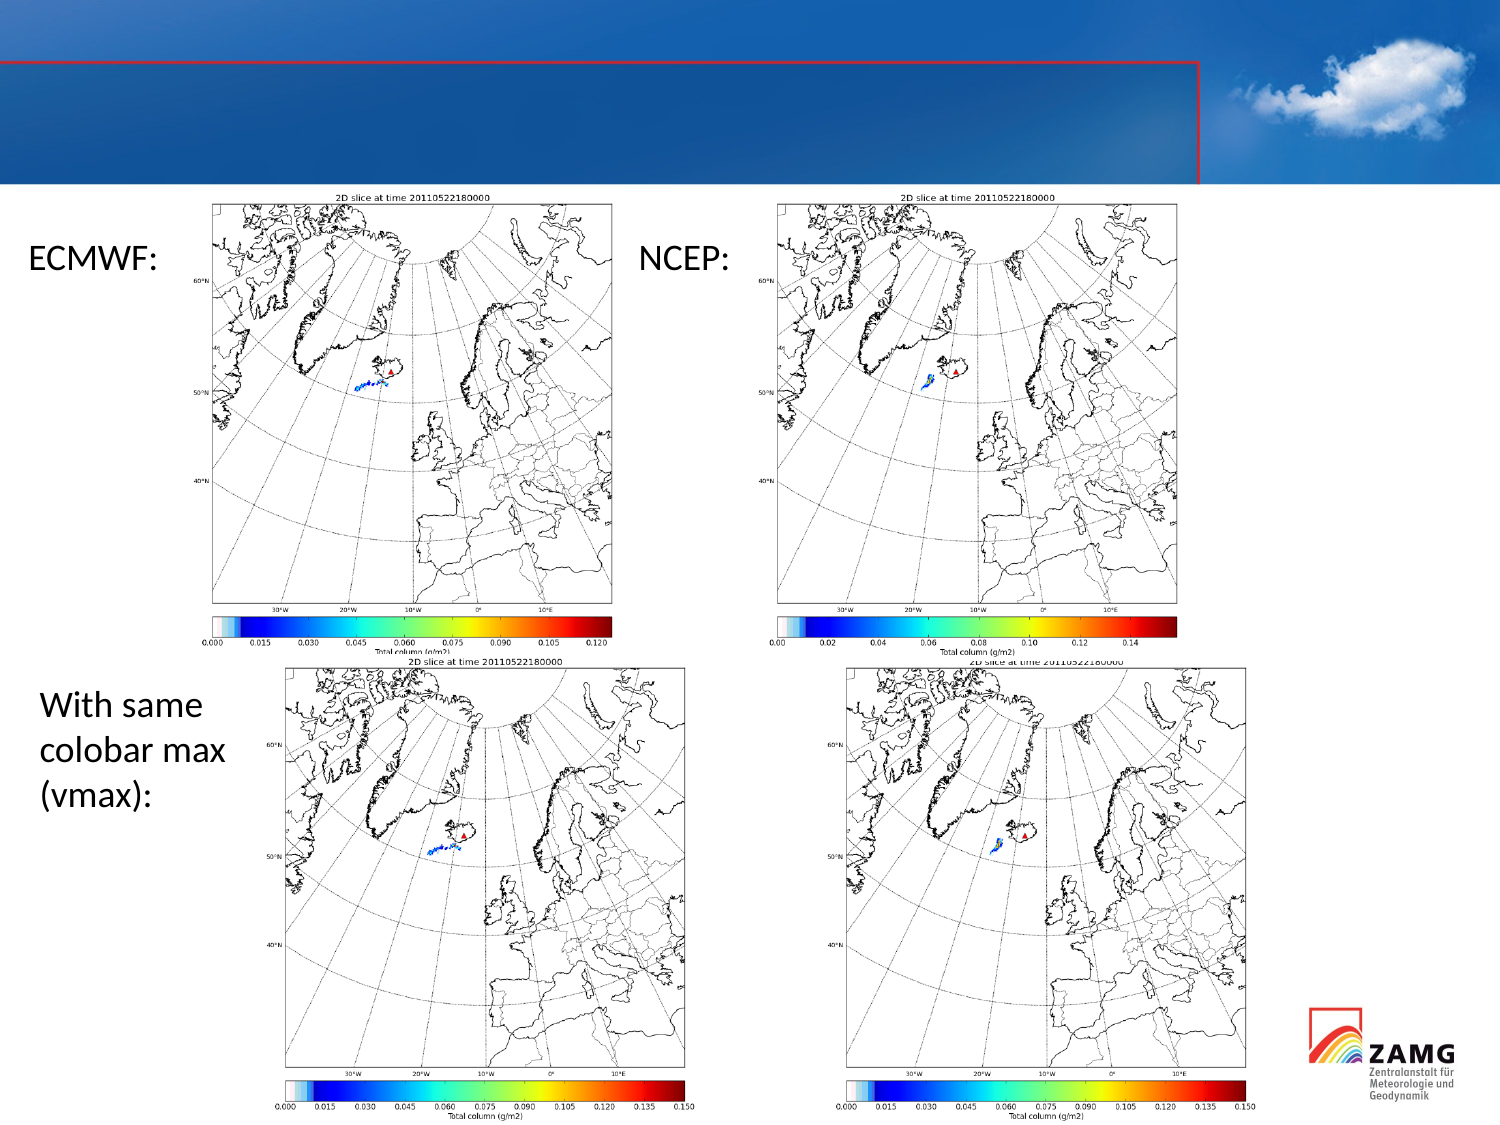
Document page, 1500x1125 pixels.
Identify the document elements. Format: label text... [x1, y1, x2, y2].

picture [0, 0, 1500, 1125]
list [262, 654, 699, 1125]
text_box With same colobar max (vmax): [24, 673, 251, 823]
text_box NCEP: [623, 225, 746, 286]
text_box ECMWF: [13, 225, 174, 286]
